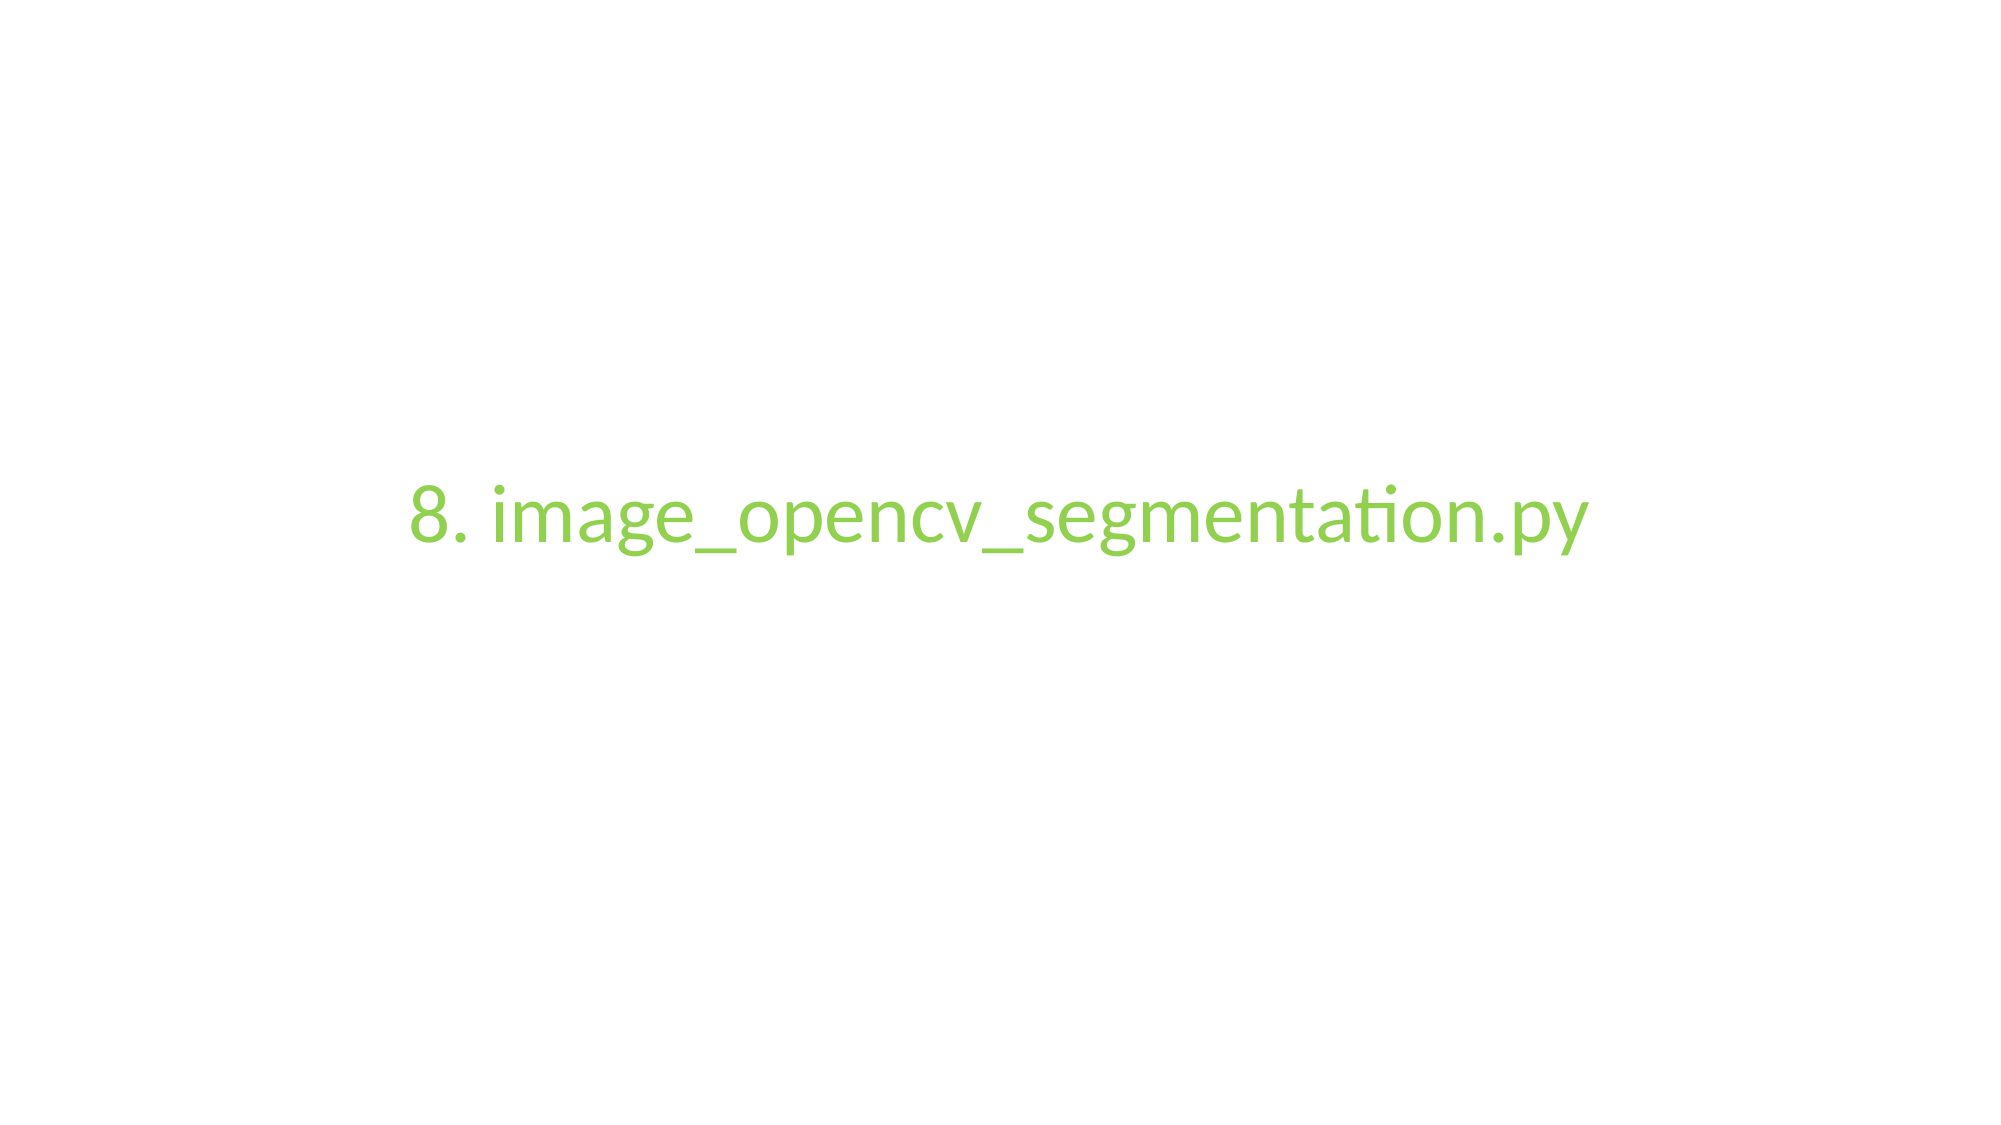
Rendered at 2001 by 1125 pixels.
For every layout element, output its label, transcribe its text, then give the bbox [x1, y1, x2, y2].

list 8. image_opencv_segmentation.py [0, 463, 2000, 646]
